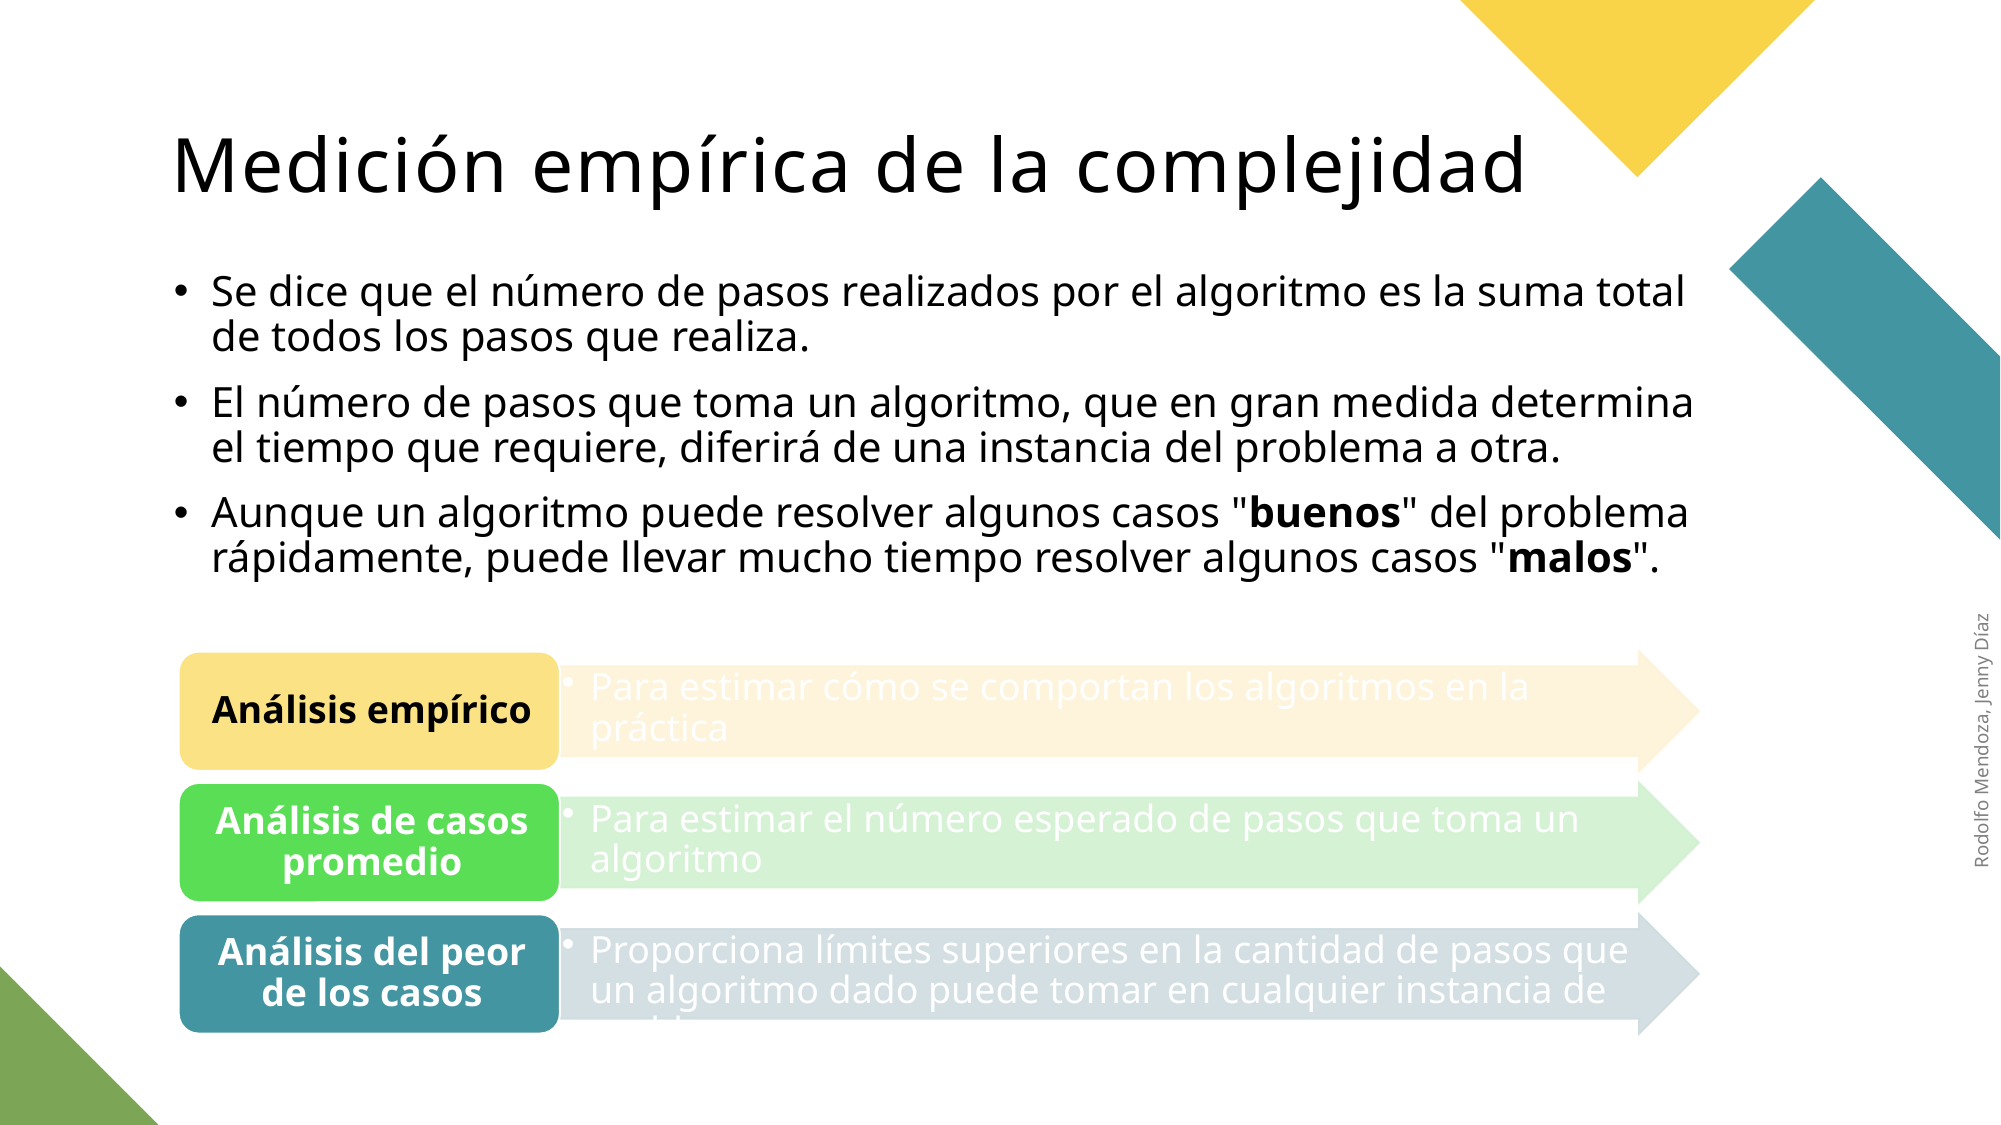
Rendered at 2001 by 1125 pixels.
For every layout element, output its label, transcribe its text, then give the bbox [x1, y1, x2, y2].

list Se dice que el número de pasos realizados por el algoritmo es la suma total de todos los pasos que realiza. El número de pasos que toma un algoritmo, que en gran medida determina el tiempo que requiere, diferirá de una instancia del problema a otra. Aunque un algoritmo puede resolver algunos casos "buenos" del problema rápidamente, puede llevar mucho tiempo resolver algunos casos "malos". [158, 278, 1712, 651]
title Medición empírica de la complejidad [156, 59, 1863, 278]
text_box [137, 651, 1740, 1034]
